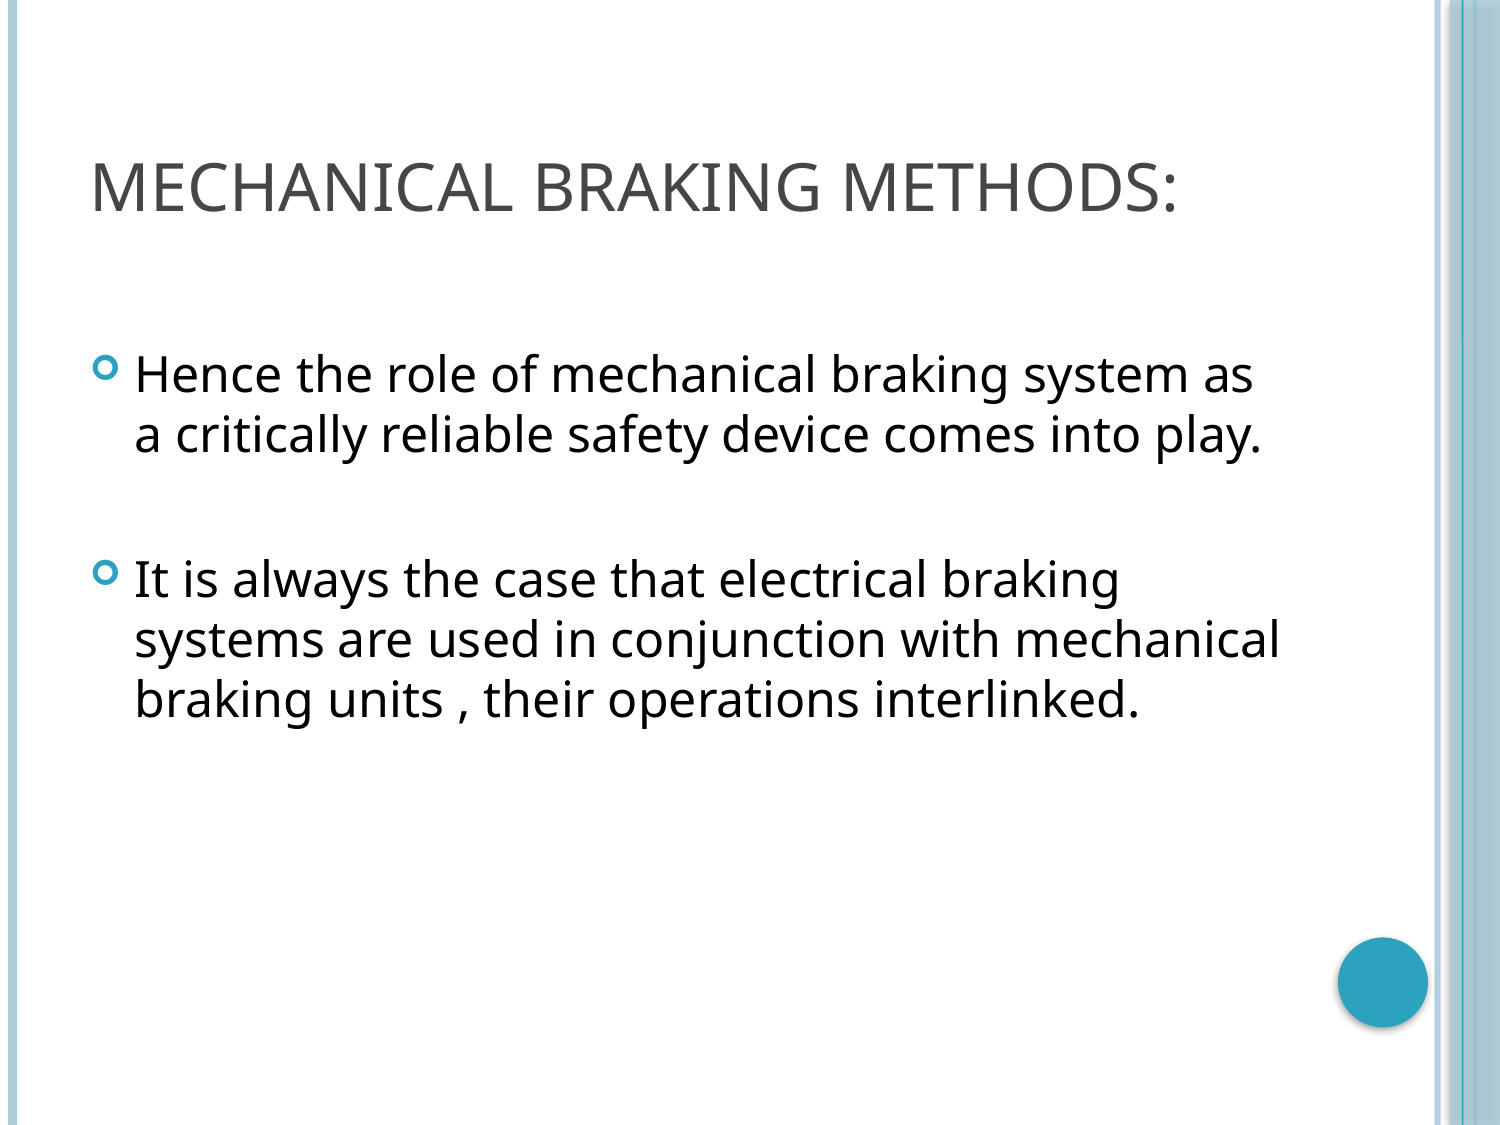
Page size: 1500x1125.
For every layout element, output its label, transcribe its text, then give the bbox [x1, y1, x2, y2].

list Hence the role of mechanical braking system as a critically reliable safety device comes into play. It is always the case that electrical braking systems are used in conjunction with mechanical braking units , their operations interlinked. [75, 262, 1300, 1062]
title MECHANICAL BRAKING METHODS: [75, 45, 1300, 233]
